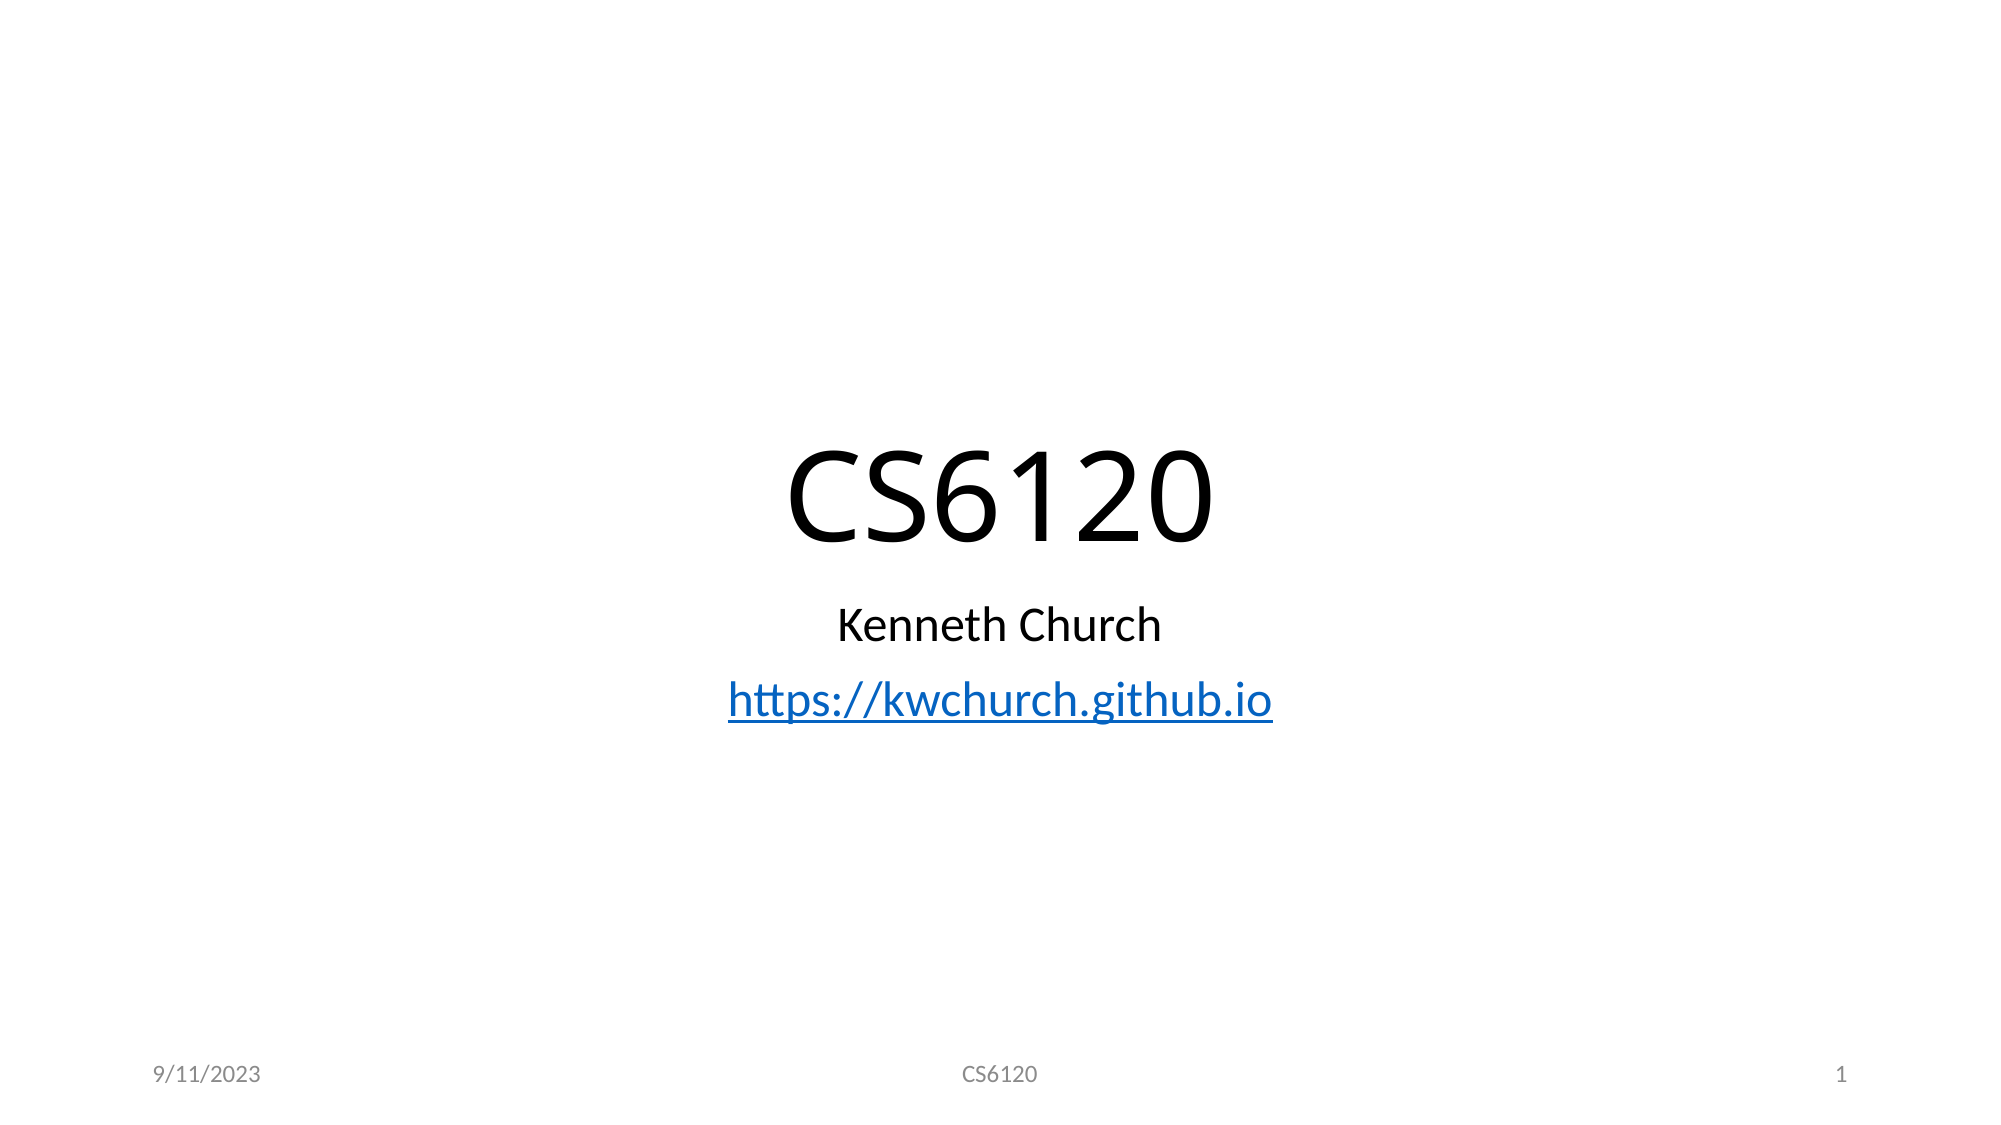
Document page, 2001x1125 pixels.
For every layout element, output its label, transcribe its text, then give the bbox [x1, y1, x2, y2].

footer CS6120 [662, 1042, 1338, 1103]
title CS6120 [249, 184, 1750, 576]
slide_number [137, 1042, 588, 1103]
subtitle Kenneth Church https://kwchurch.github.io [249, 590, 1750, 863]
slide_number 1 [1412, 1042, 1863, 1103]
